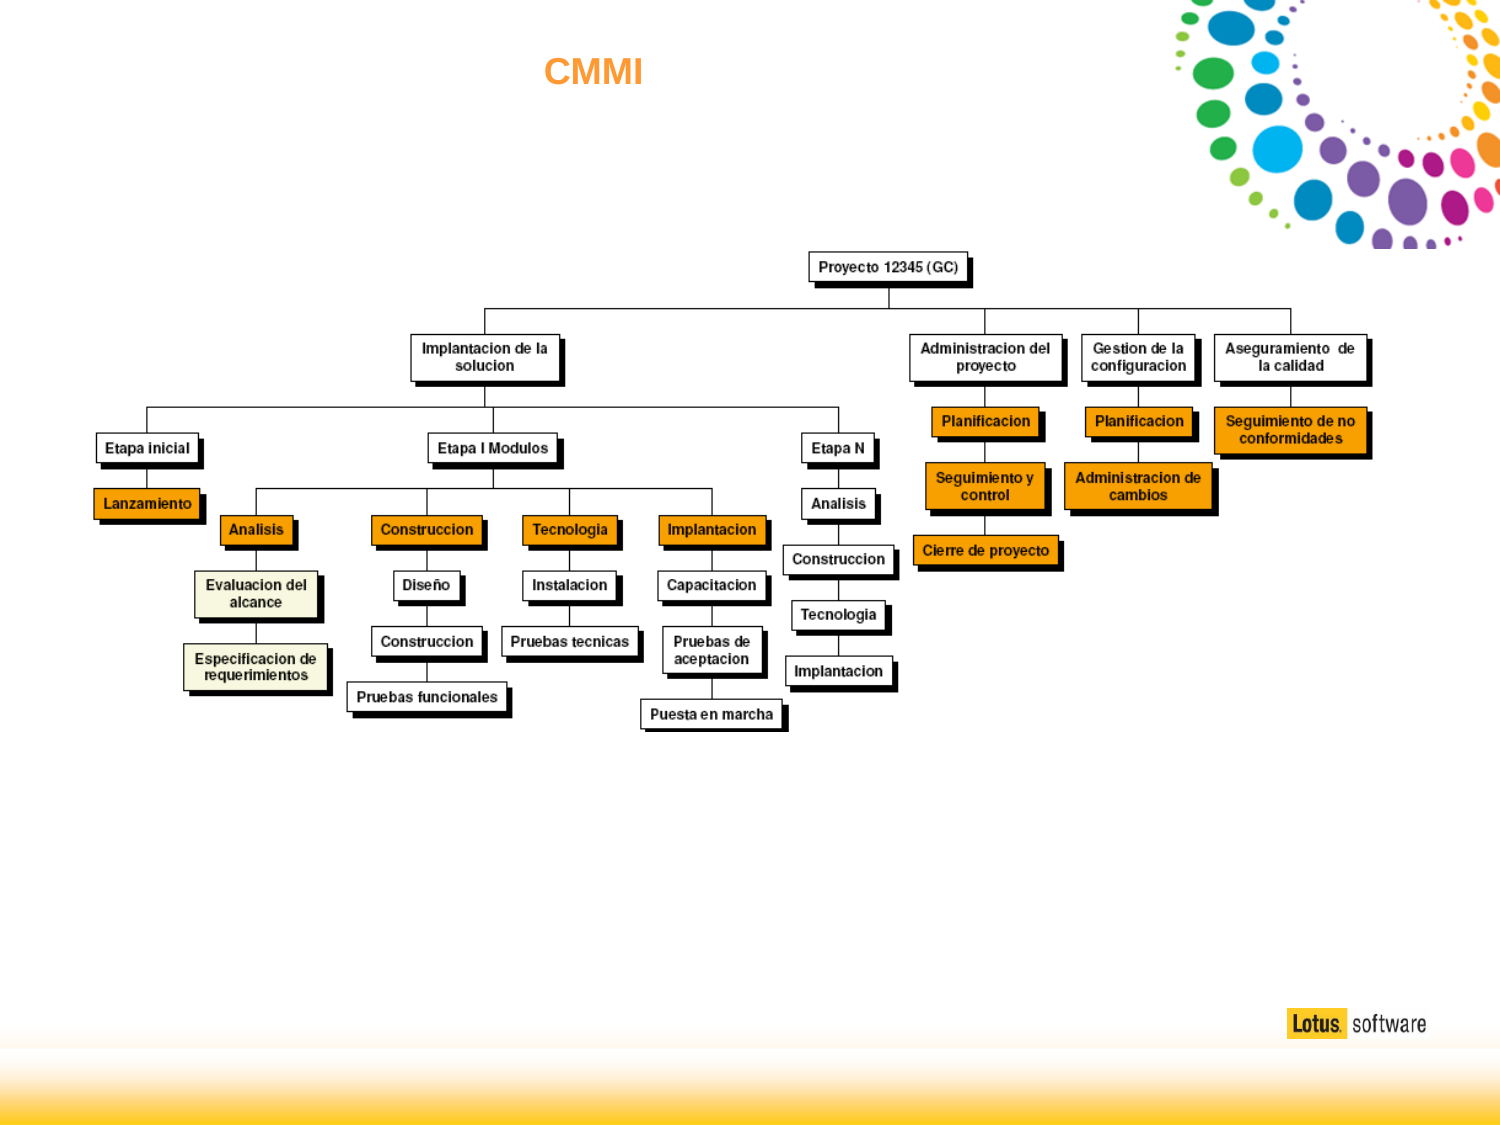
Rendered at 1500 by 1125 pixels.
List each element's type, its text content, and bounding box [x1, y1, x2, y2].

text_box CMMI [74, 37, 1113, 100]
picture [37, 0, 1500, 732]
picture [0, 1000, 1500, 1125]
